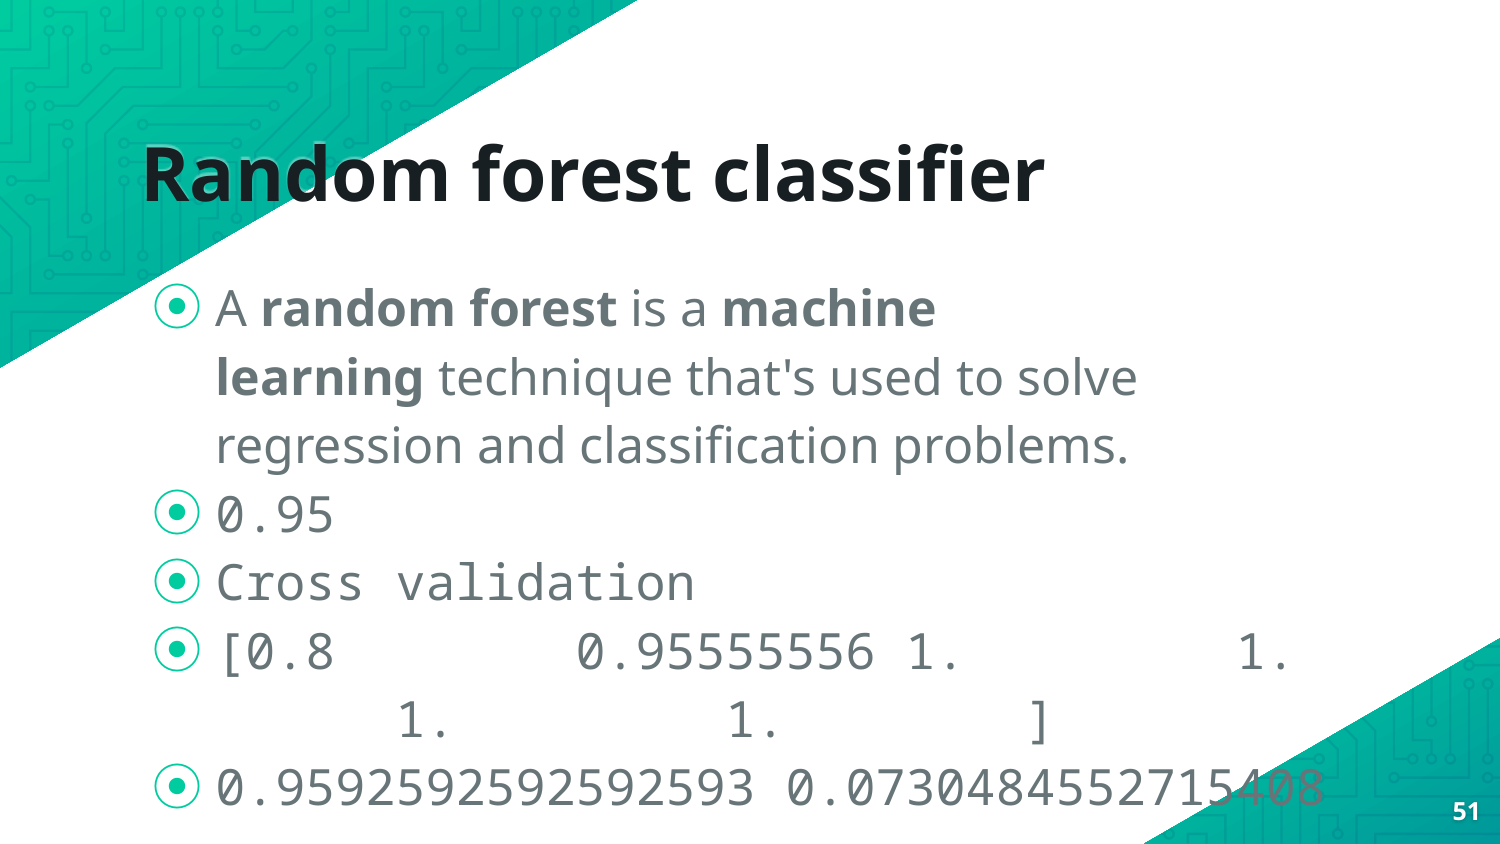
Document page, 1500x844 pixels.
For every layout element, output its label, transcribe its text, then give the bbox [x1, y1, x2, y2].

title Random forest classifier [140, 137, 1360, 219]
list A random forest is a machine learning technique that's used to solve regression and classification problems. 0.95 Cross validation [0.8 0.95555556 1. 1. 1. 1. ] 0.9592592592592593 0.0730484552715408 [140, 267, 1360, 807]
slide_number 51 [1391, 779, 1482, 844]
